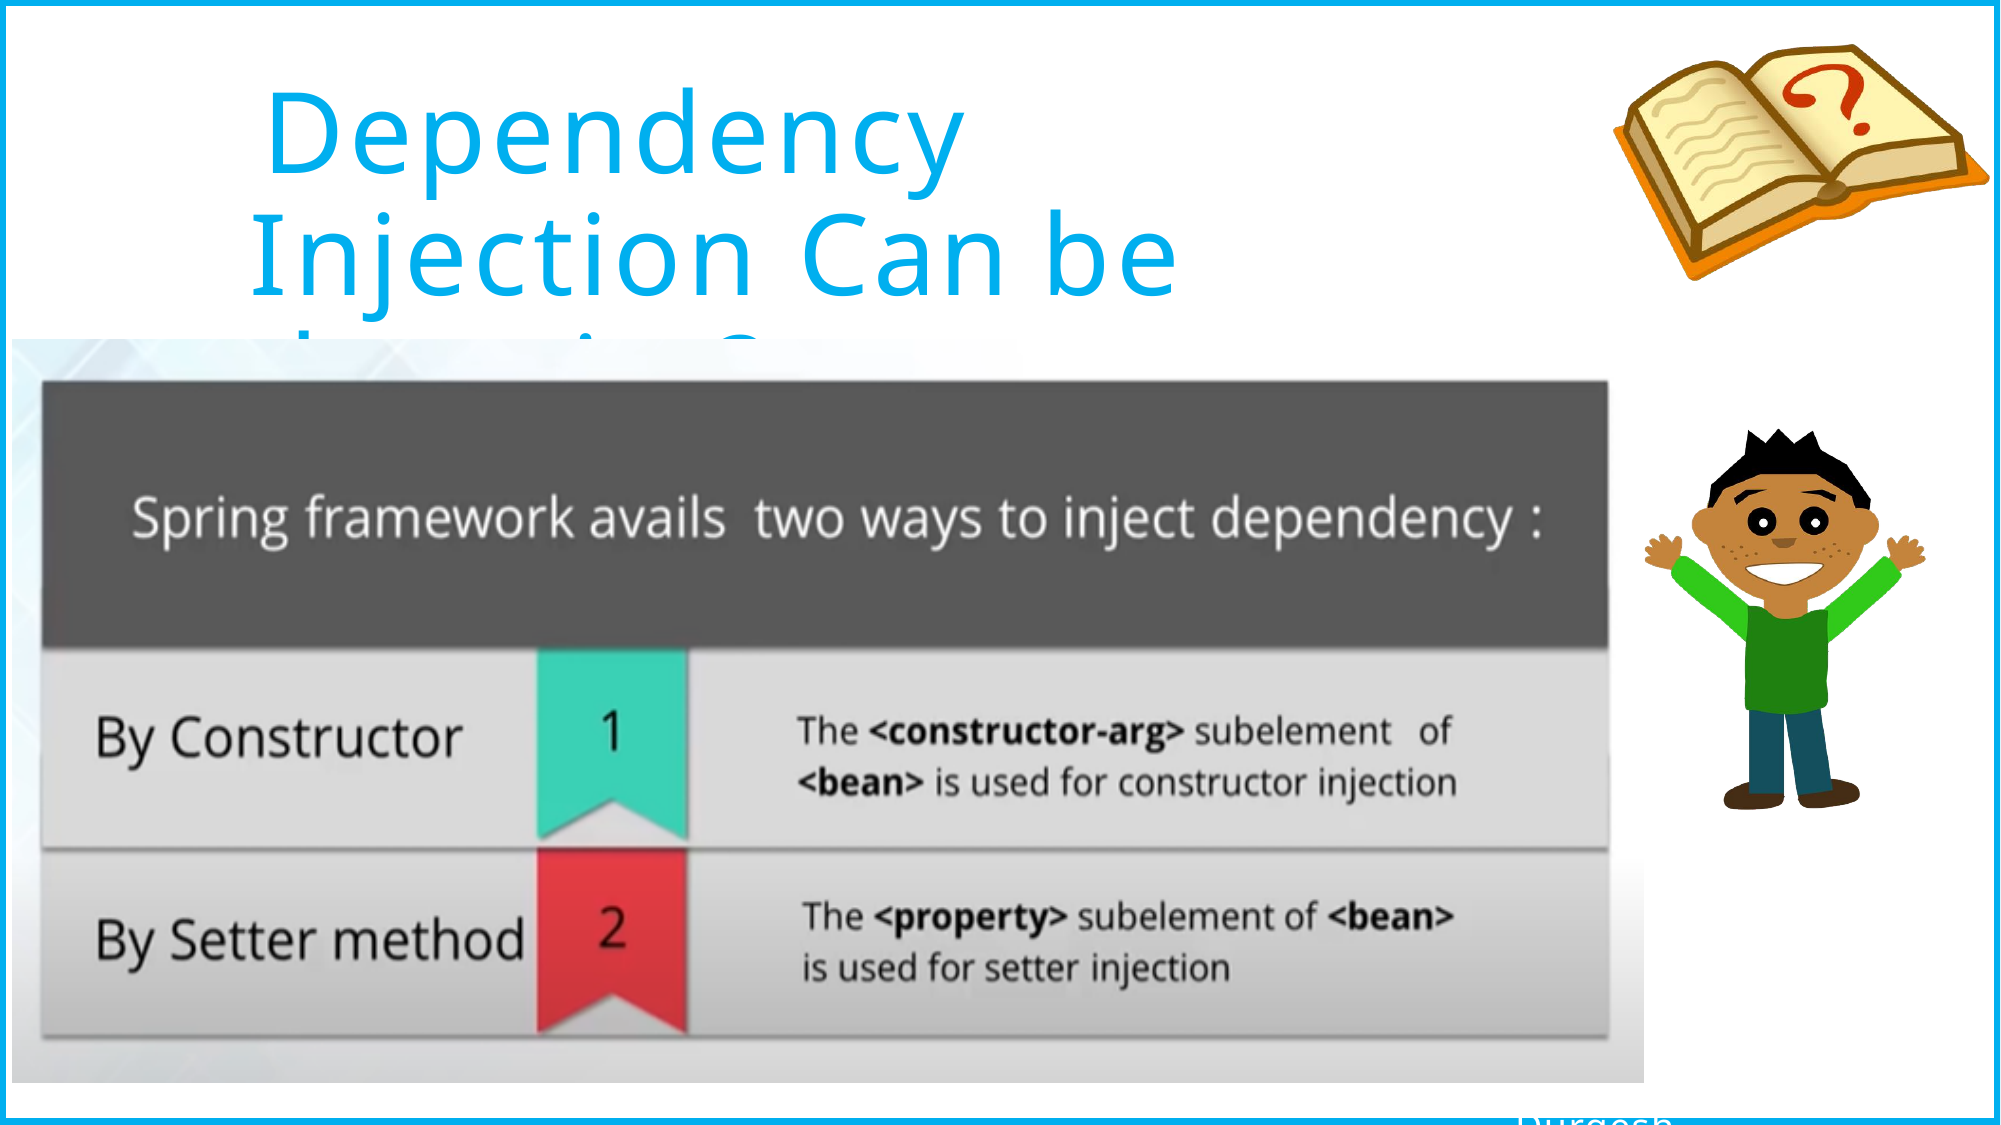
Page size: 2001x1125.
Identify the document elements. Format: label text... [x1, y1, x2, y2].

text_box Learncodewith Durgesh [1513, 1057, 1954, 1125]
picture [1612, 43, 1990, 281]
picture [11, 339, 1927, 1083]
title Dependency Injection Can be done in 2 ways [247, 57, 1463, 336]
